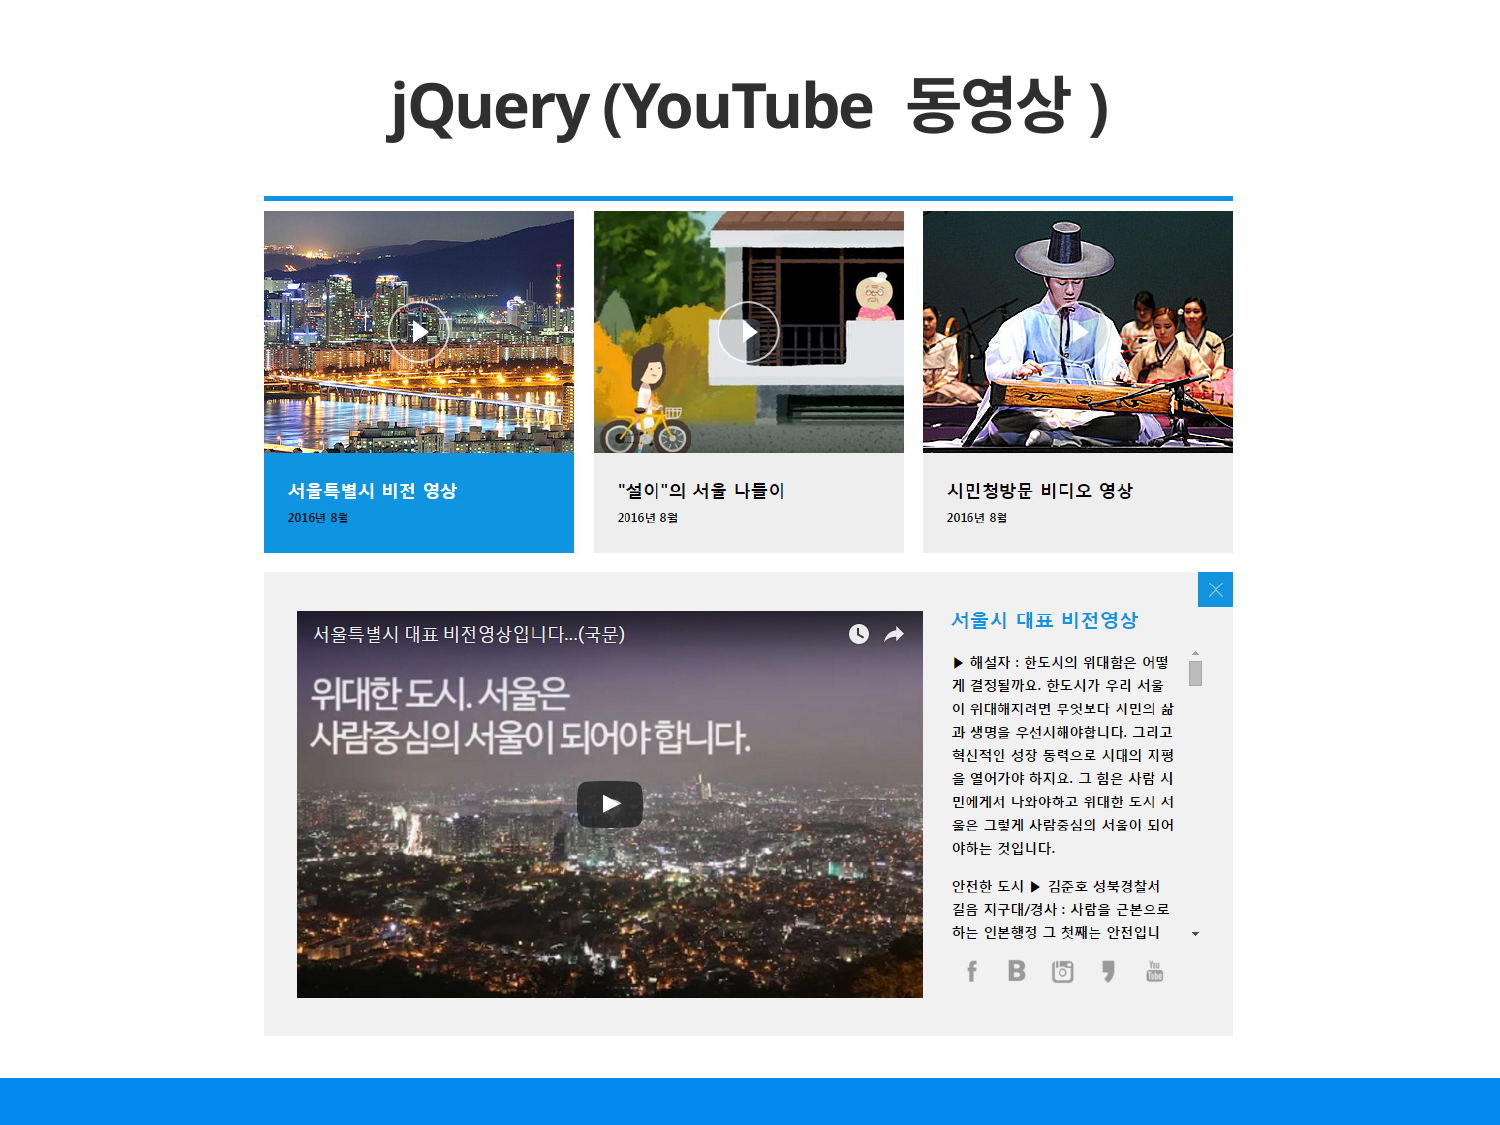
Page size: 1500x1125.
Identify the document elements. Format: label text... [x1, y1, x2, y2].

text_box jQuery (YouTube 동영상) [131, 59, 1369, 158]
picture [253, 184, 1247, 1046]
